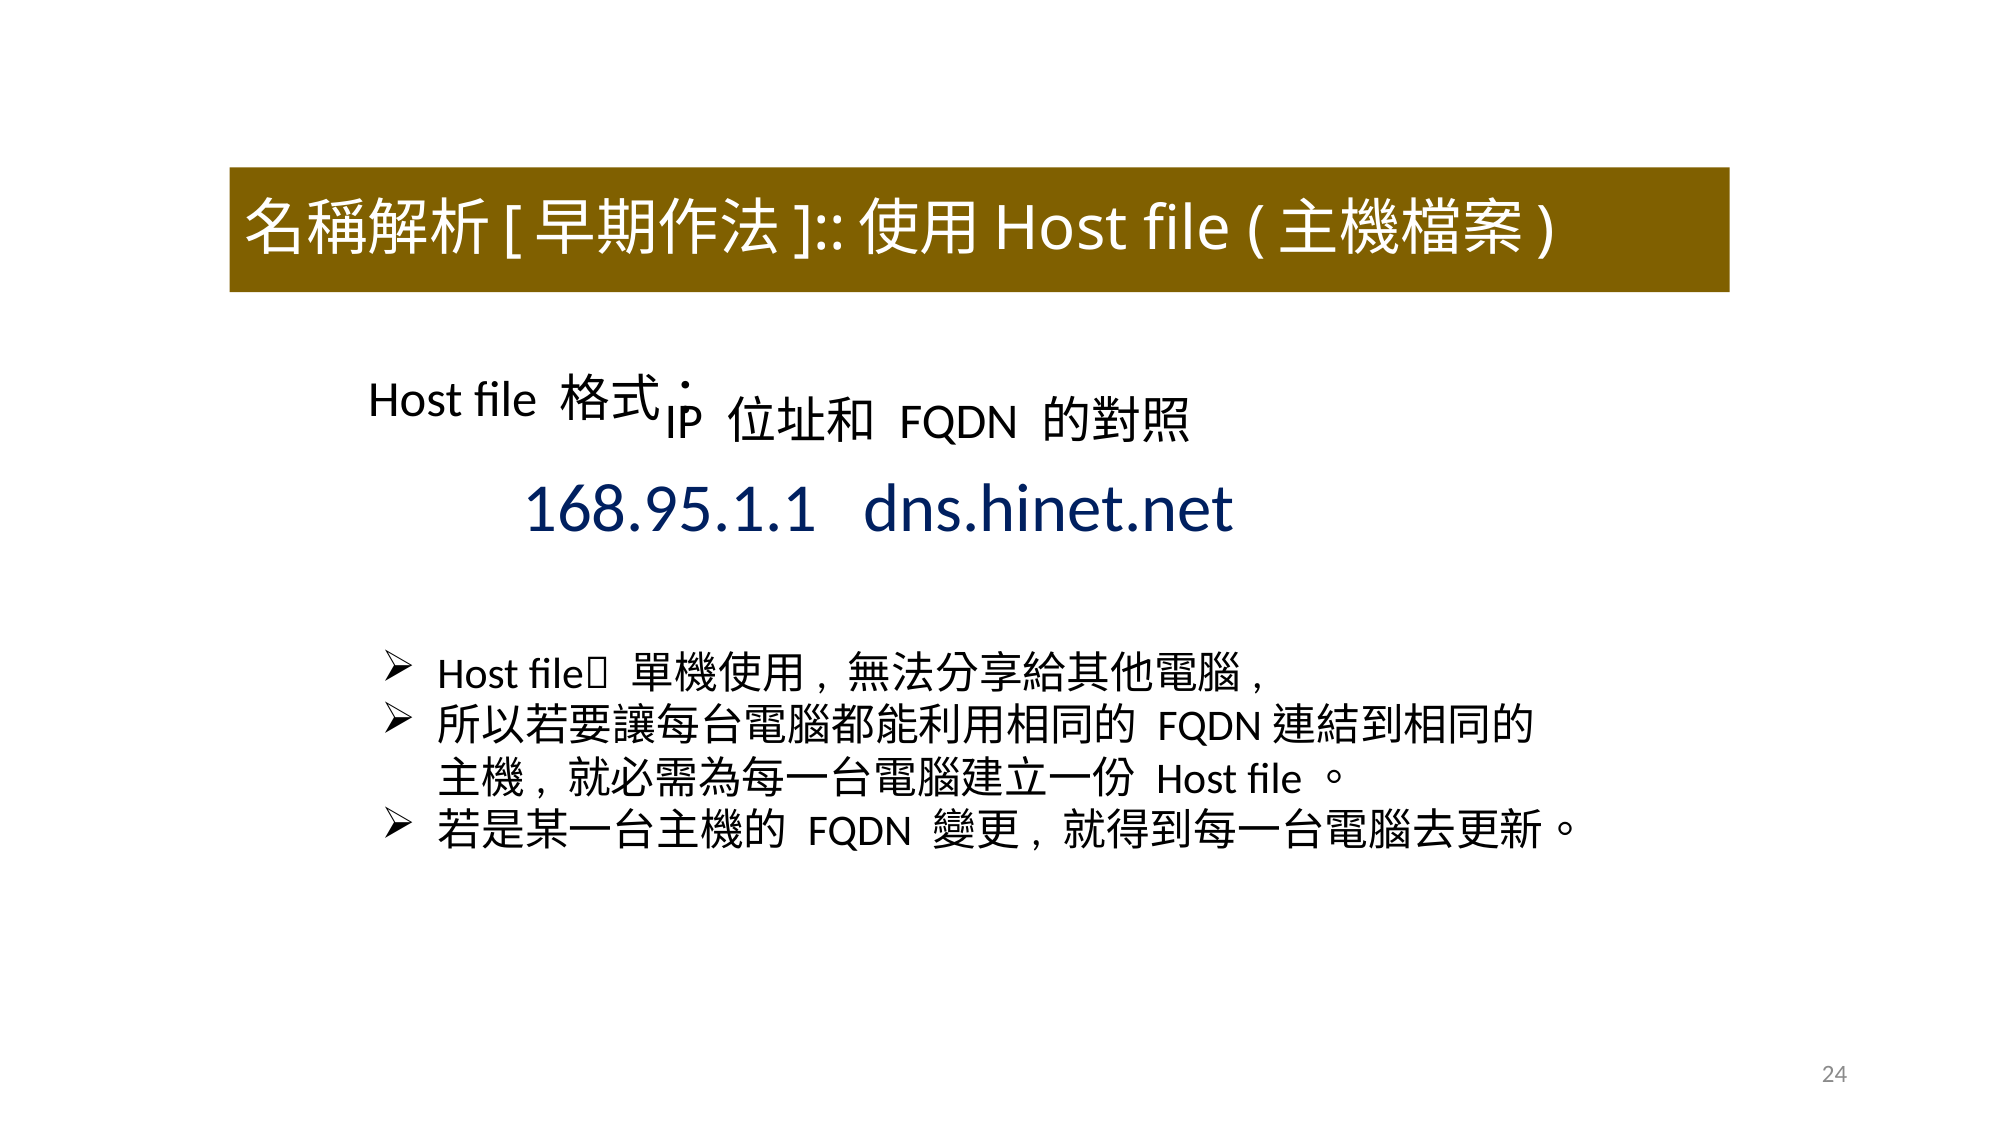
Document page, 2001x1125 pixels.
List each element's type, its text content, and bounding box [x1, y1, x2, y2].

title 名稱解析[早期作法]::使用Host file (主機檔案) [229, 167, 1730, 293]
text_box IP 位址和 FQDN 的對照 [643, 381, 1207, 456]
text_box 168.95.1.1 dns.hinet.net [507, 455, 1310, 553]
slide_number 24 [1412, 1042, 1863, 1103]
list Host file 格式： [353, 365, 682, 437]
text_box Host file 單機使用, 無法分享給其他電腦, 所以若要讓每台電腦都能利用相同的 FQDN連結到相同的主機, 就必需為每一台電腦建立一份 Host file。 若是某一台主機的 FQDN 變更, 就得到每一台電腦去更新。 [366, 637, 1593, 862]
